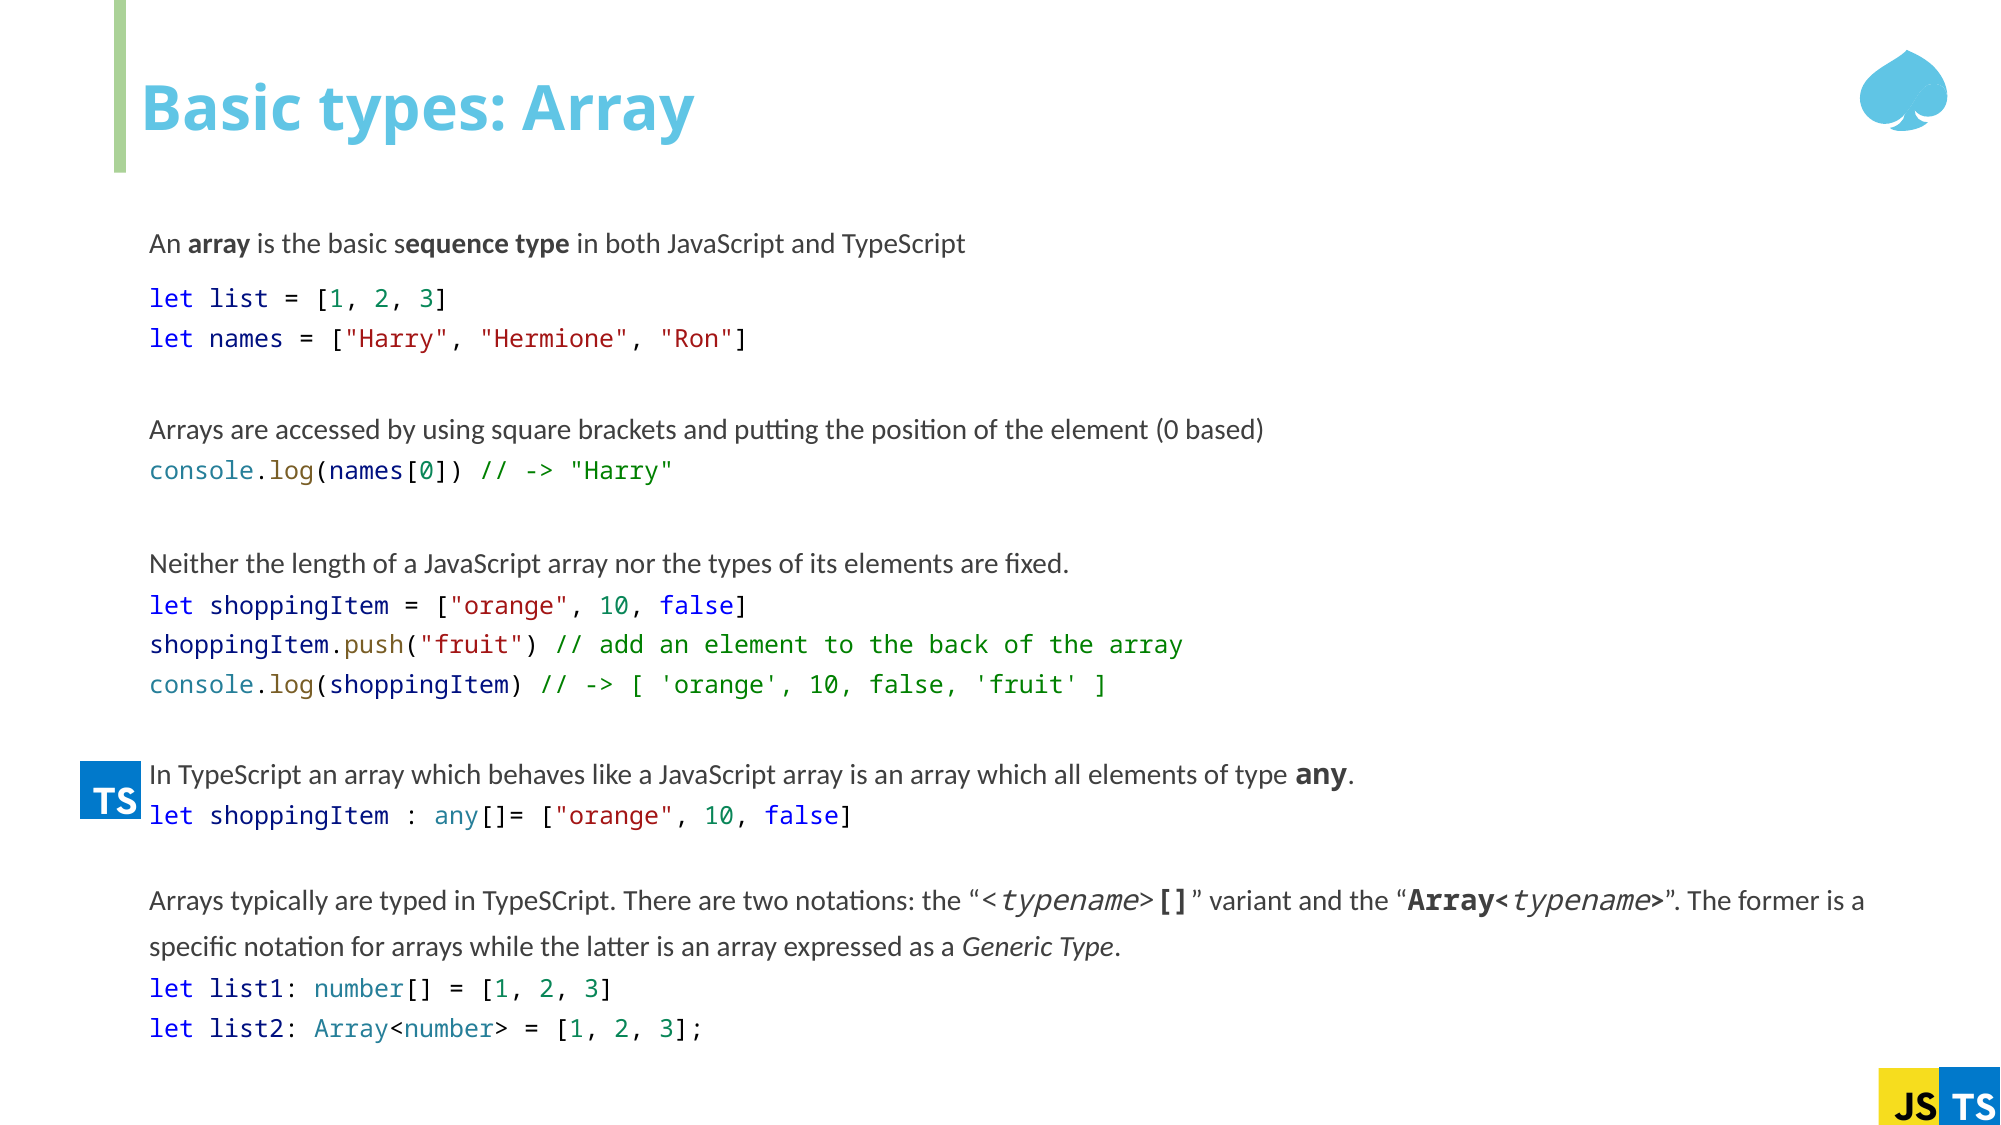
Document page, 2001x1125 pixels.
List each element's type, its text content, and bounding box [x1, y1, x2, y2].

list An array is the basic sequence type in both JavaScript and TypeScript let list = [1, 2, 3] let names = ["Harry", "Hermione", "Ron"] Arrays are accessed by using square brackets and putting the position of the element (0 based) console.log(names[0]) // -> "Harry" Neither the length of a JavaScript array nor the types of its elements are fixed. let shoppingItem = ["orange", 10, false] shoppingItem.push("fruit") // add an element to the back of the array console.log(shoppingItem) // -> [ 'orange', 10, false, 'fruit' ] In TypeScript an array which behaves like a JavaScript array is an array which all elements of type any. let shoppingItem : any[]= ["orange", 10, false] Arrays typically are typed in TypeSCript. There are two notations: the “<typename>[]” variant and the “Array<typename>”. The former is a specific notation for arrays while the latter is an array expressed as a Generic Type. let list1: number[] = [1, 2, 3] let list2: Array<number> = [1, 2, 3]; [149, 208, 1899, 1059]
picture [79, 760, 142, 819]
title Basic types: Array [140, 60, 1504, 143]
picture [1878, 1067, 2000, 1125]
